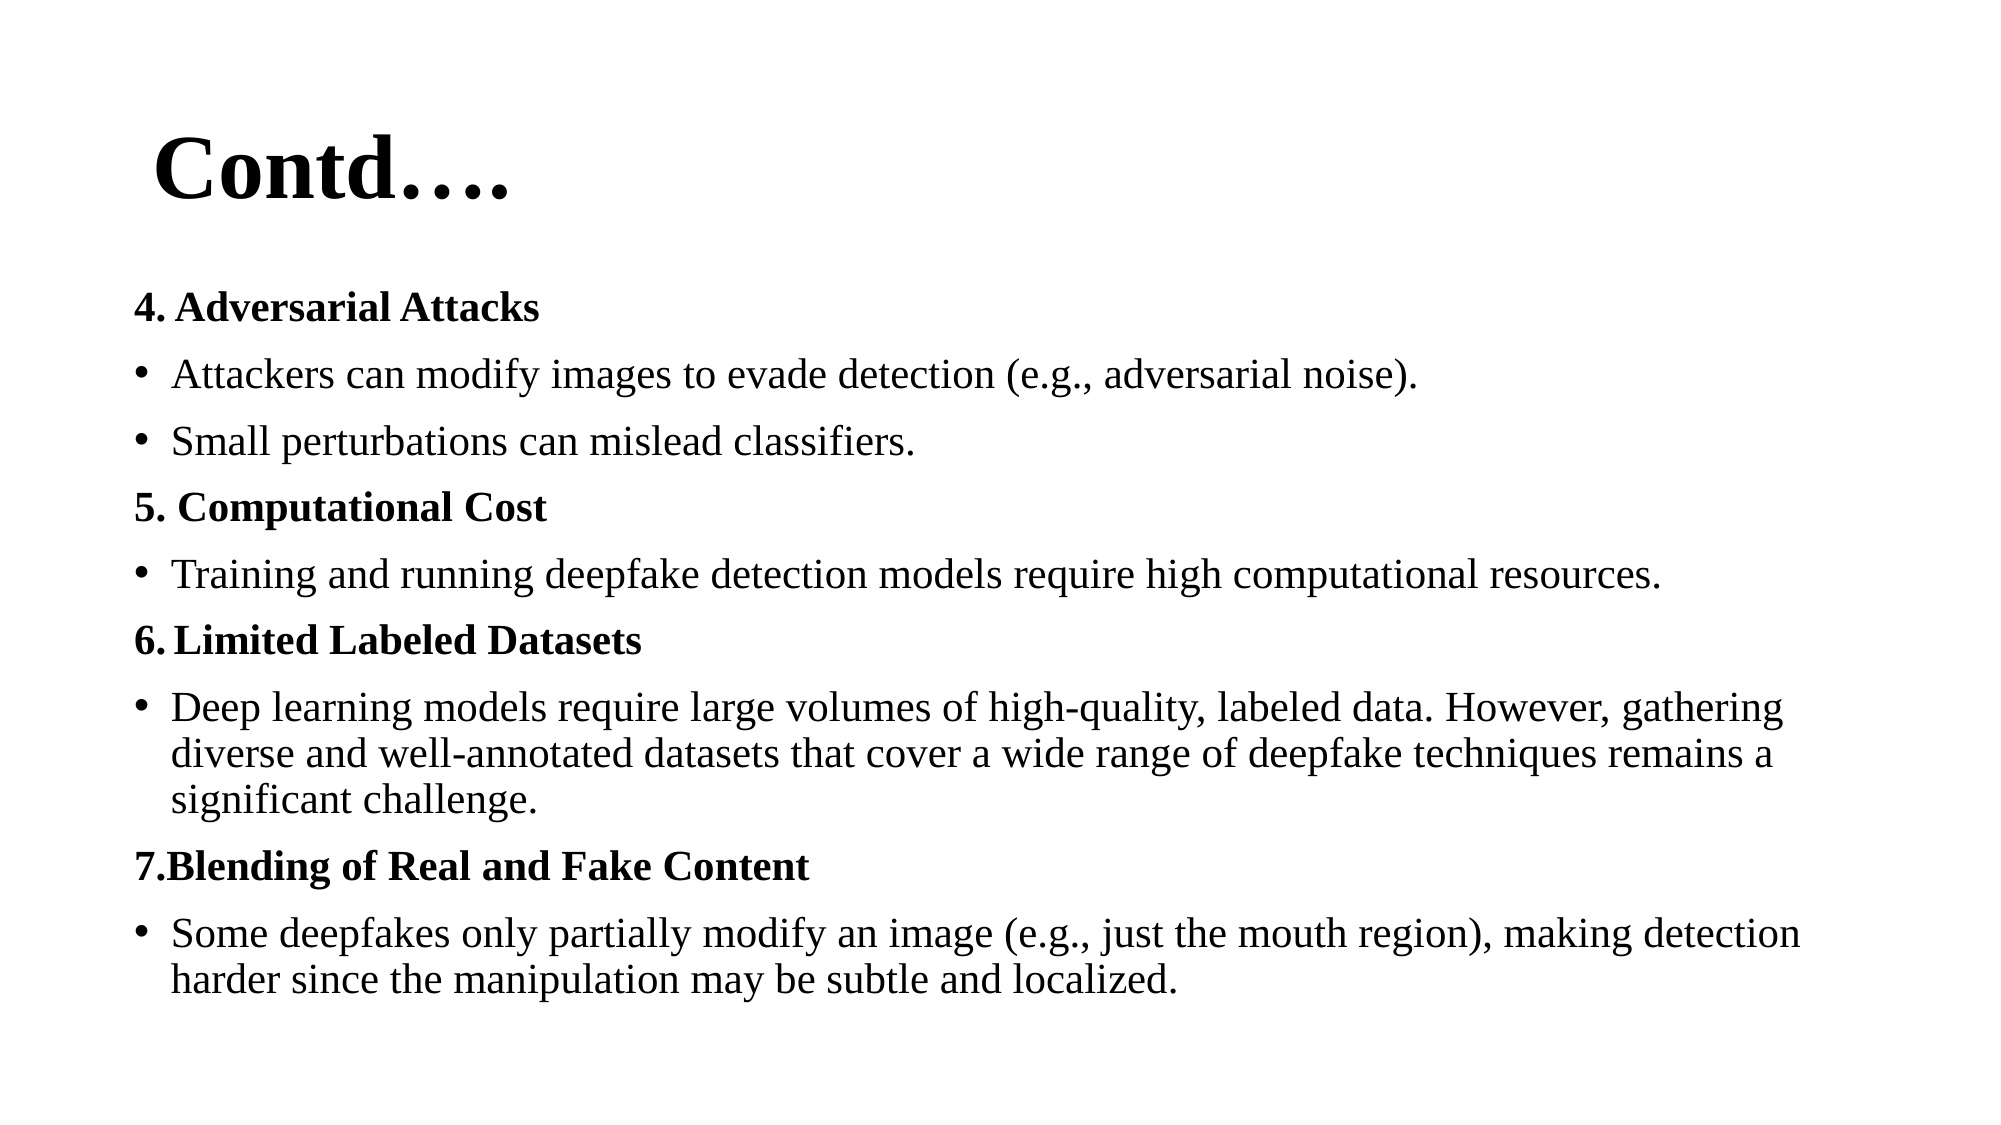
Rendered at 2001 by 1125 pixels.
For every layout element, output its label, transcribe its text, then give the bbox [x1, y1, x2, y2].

title Contd…. [137, 59, 1863, 277]
list 4. Adversarial Attacks Attackers can modify images to evade detection (e.g., adversarial noise). Small perturbations can mislead classifiers. 5. Computational Cost Training and running deepfake detection models require high computational resources. 6. Limited Labeled Datasets Deep learning models require large volumes of high-quality, labeled data. However, gathering diverse and well-annotated datasets that cover a wide range of deepfake techniques remains a significant challenge. 7.Blending of Real and Fake Content Some deepfakes only partially modify an image (e.g., just the mouth region), making detection harder since the manipulation may be subtle and localized. [119, 277, 1863, 1014]
